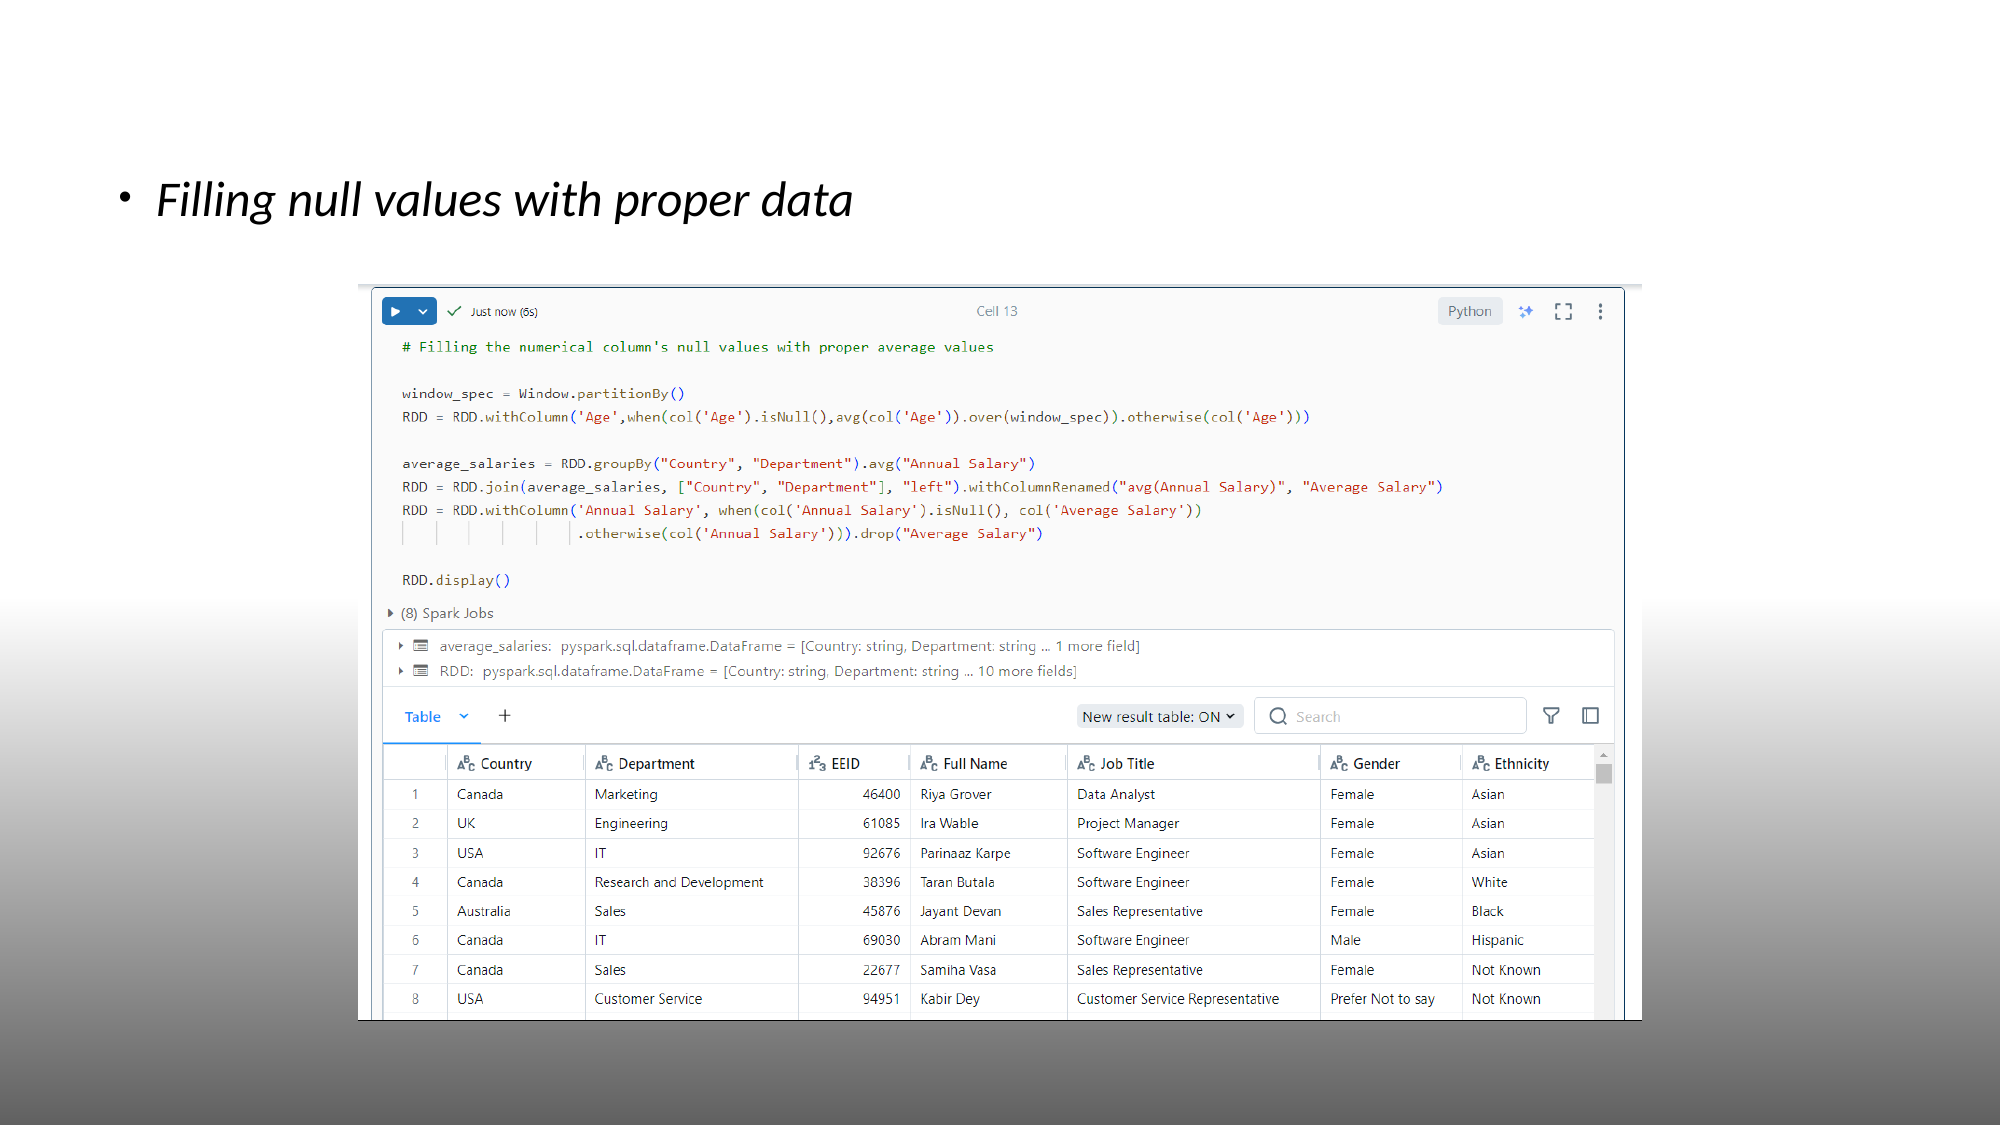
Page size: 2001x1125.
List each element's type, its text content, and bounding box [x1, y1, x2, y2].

picture [357, 282, 1642, 1021]
list Filling null values with proper data [103, 147, 1852, 917]
text_box [0, 597, 2000, 1125]
text_box [0, 0, 2000, 597]
